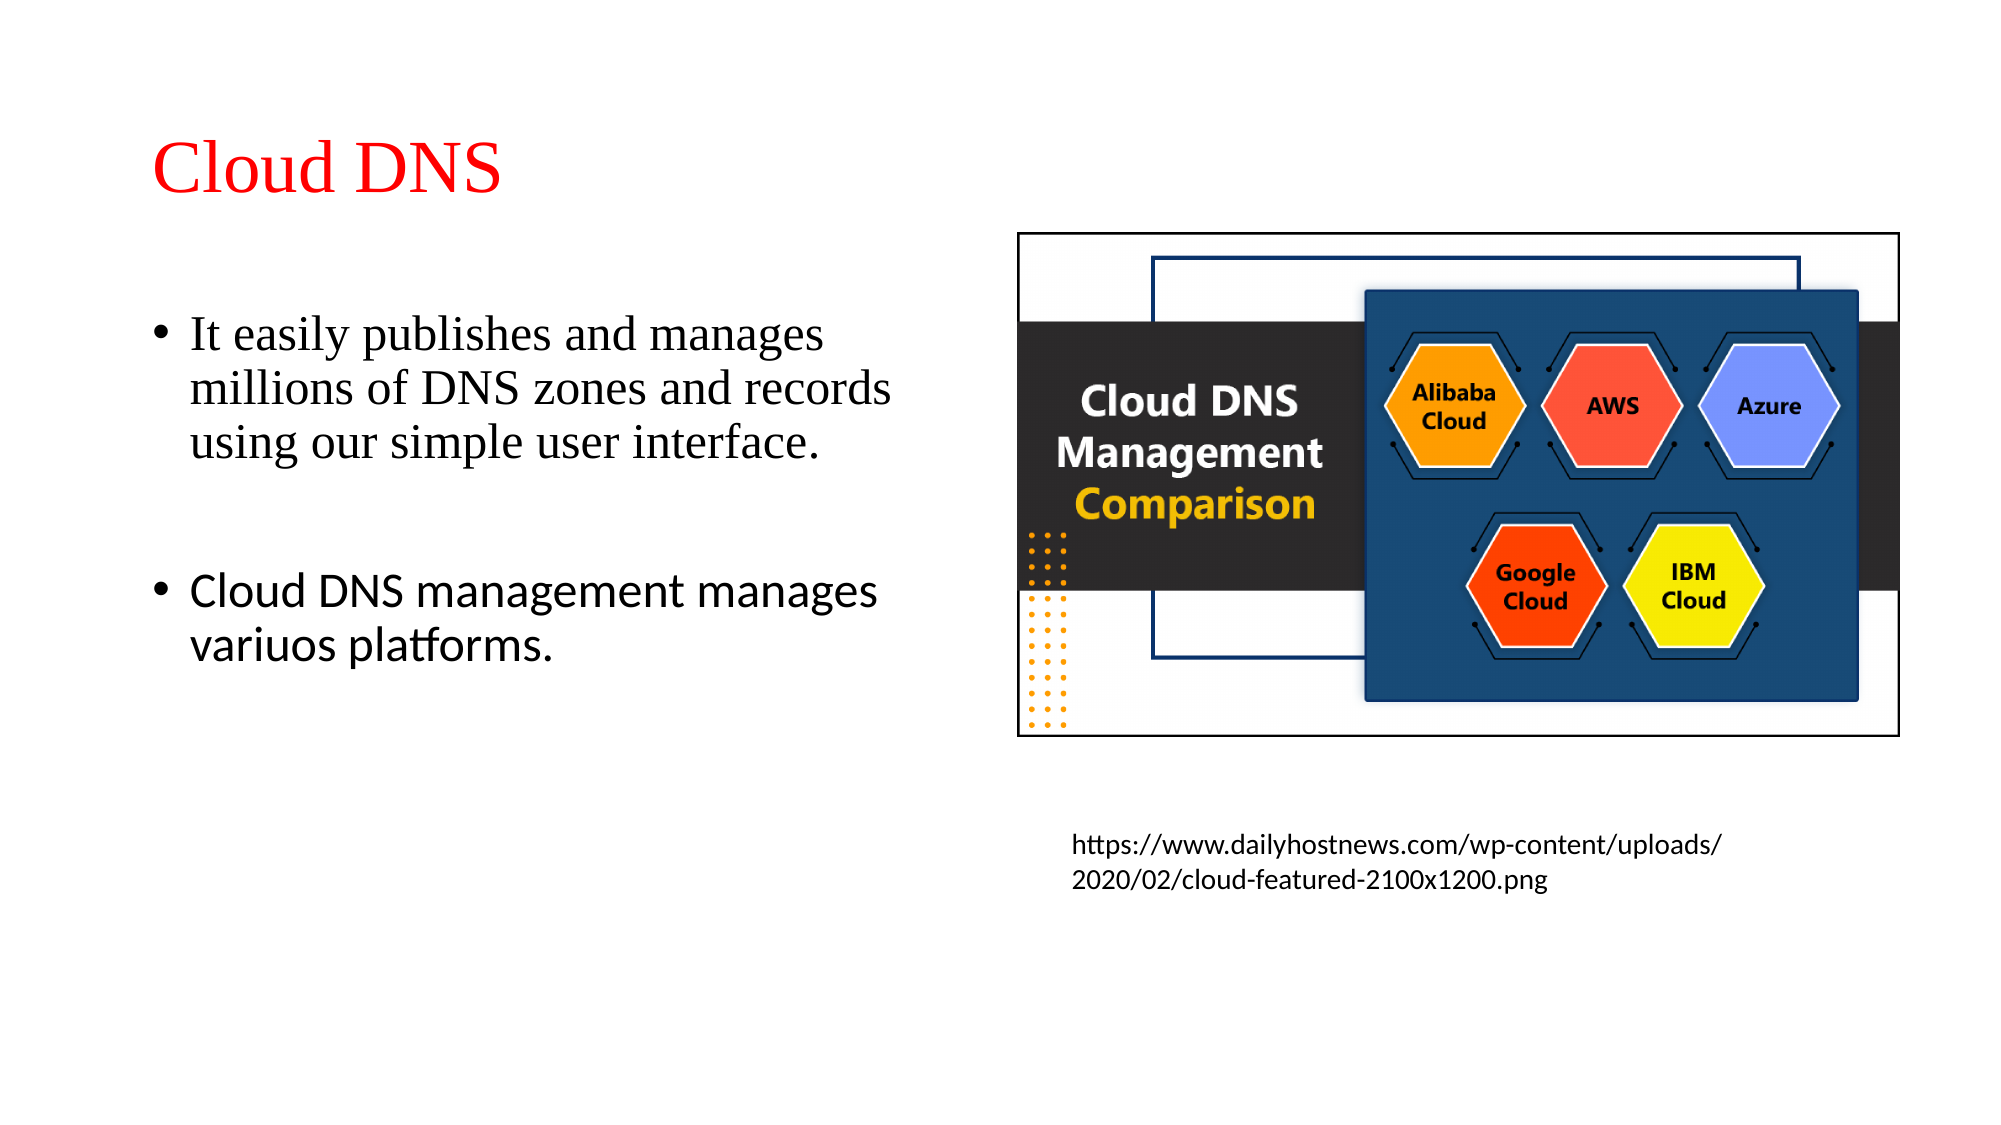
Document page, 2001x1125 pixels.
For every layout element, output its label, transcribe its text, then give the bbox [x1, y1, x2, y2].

title Cloud DNS [137, 59, 1863, 278]
list It easily publishes and manages millions of DNS zones and records using our simple user interface. Cloud DNS management manages variuos platforms. [137, 299, 988, 1014]
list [1017, 232, 1900, 737]
text_box https://www.dailyhostnews.com/wp-content/uploads/2020/02/cloud-featured-2100x1200.png [1056, 817, 1767, 903]
